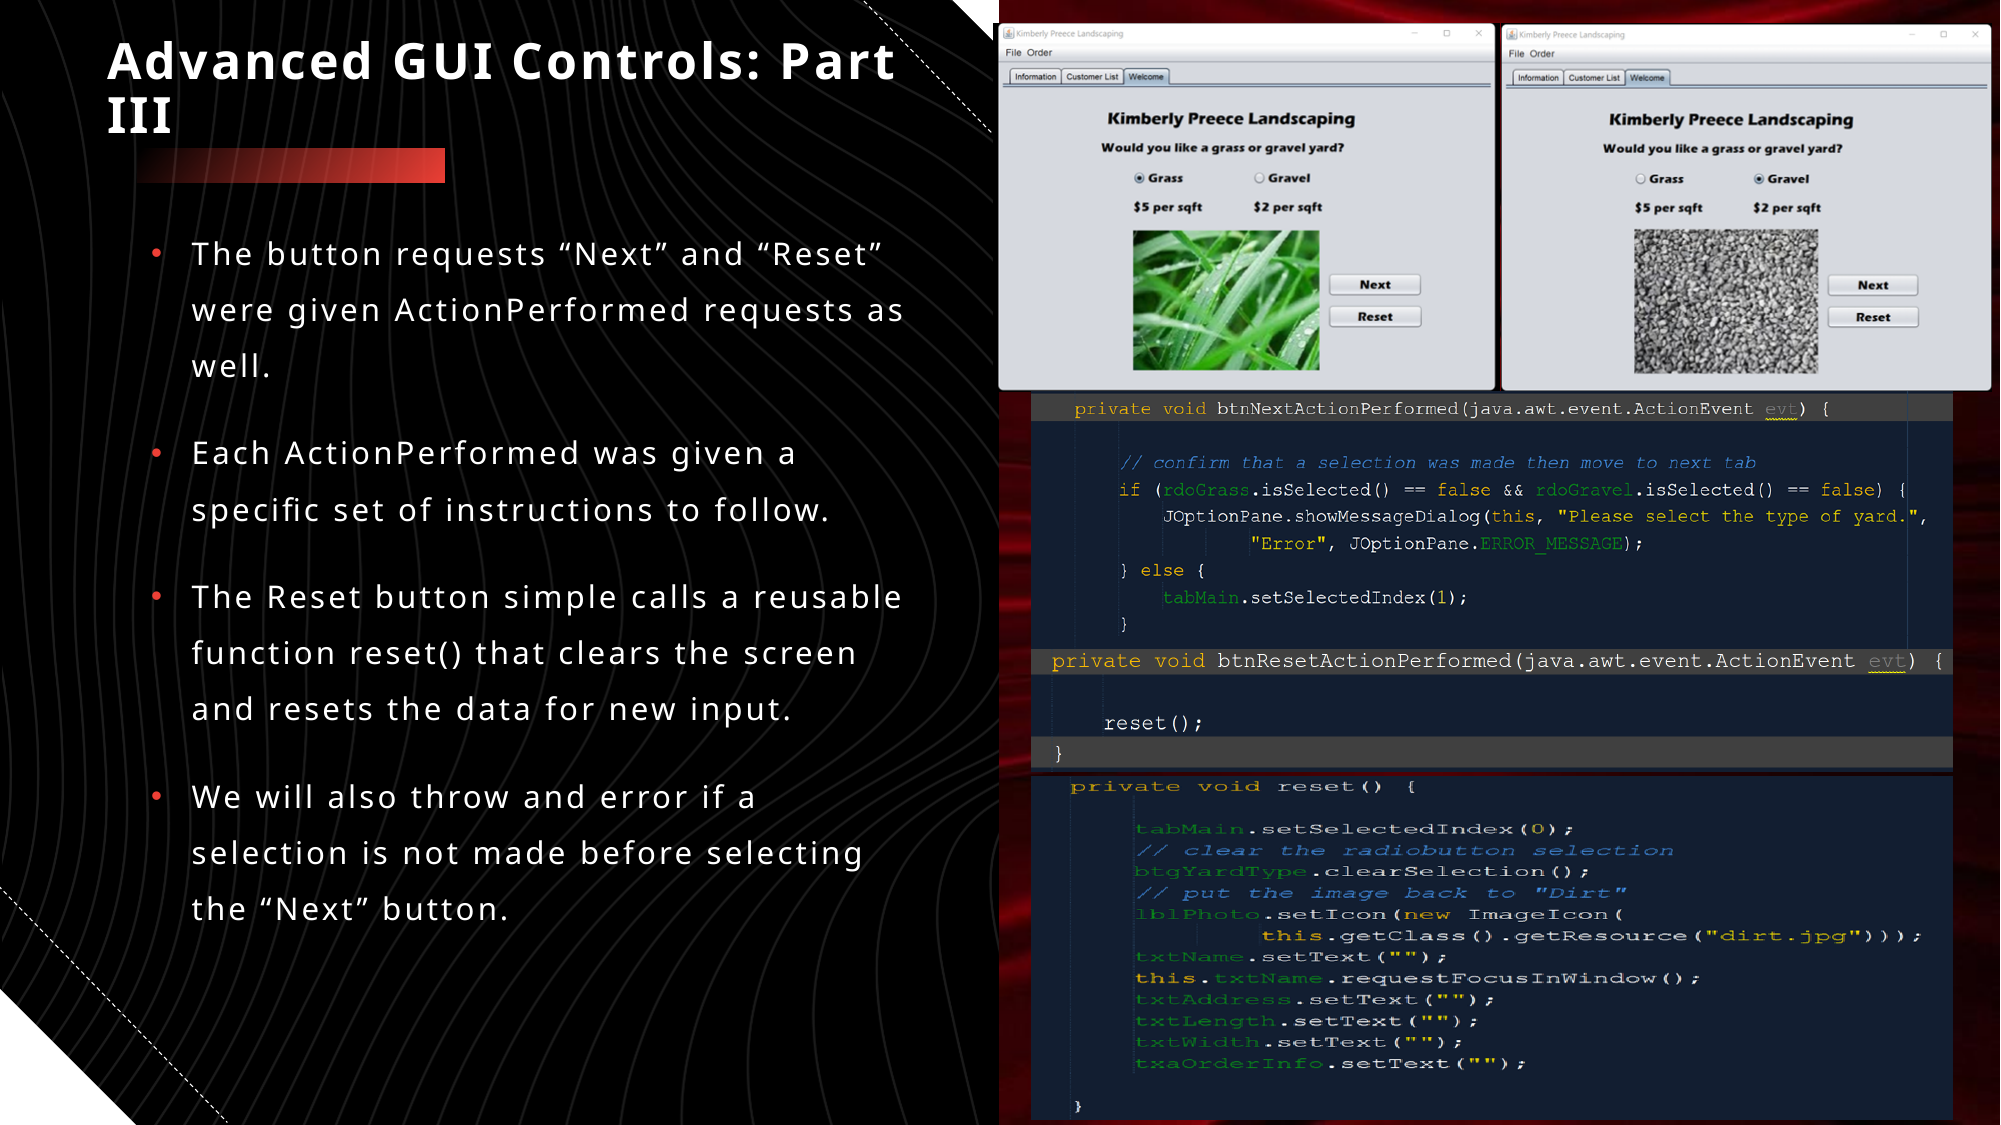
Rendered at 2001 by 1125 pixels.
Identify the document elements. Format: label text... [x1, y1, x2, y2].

list The button requests “Next” and “Reset” were given ActionPerformed requests as well. Each ActionPerformed was given a specific set of instructions to follow. The Reset button simple calls a reusable function reset() that clears the screen and resets the data for new input. We will also throw and error if a selection is not made before selecting the “Next” button. [136, 207, 934, 946]
picture [993, 0, 2000, 1125]
title Advanced GUI Controls: Part III [92, 42, 977, 139]
